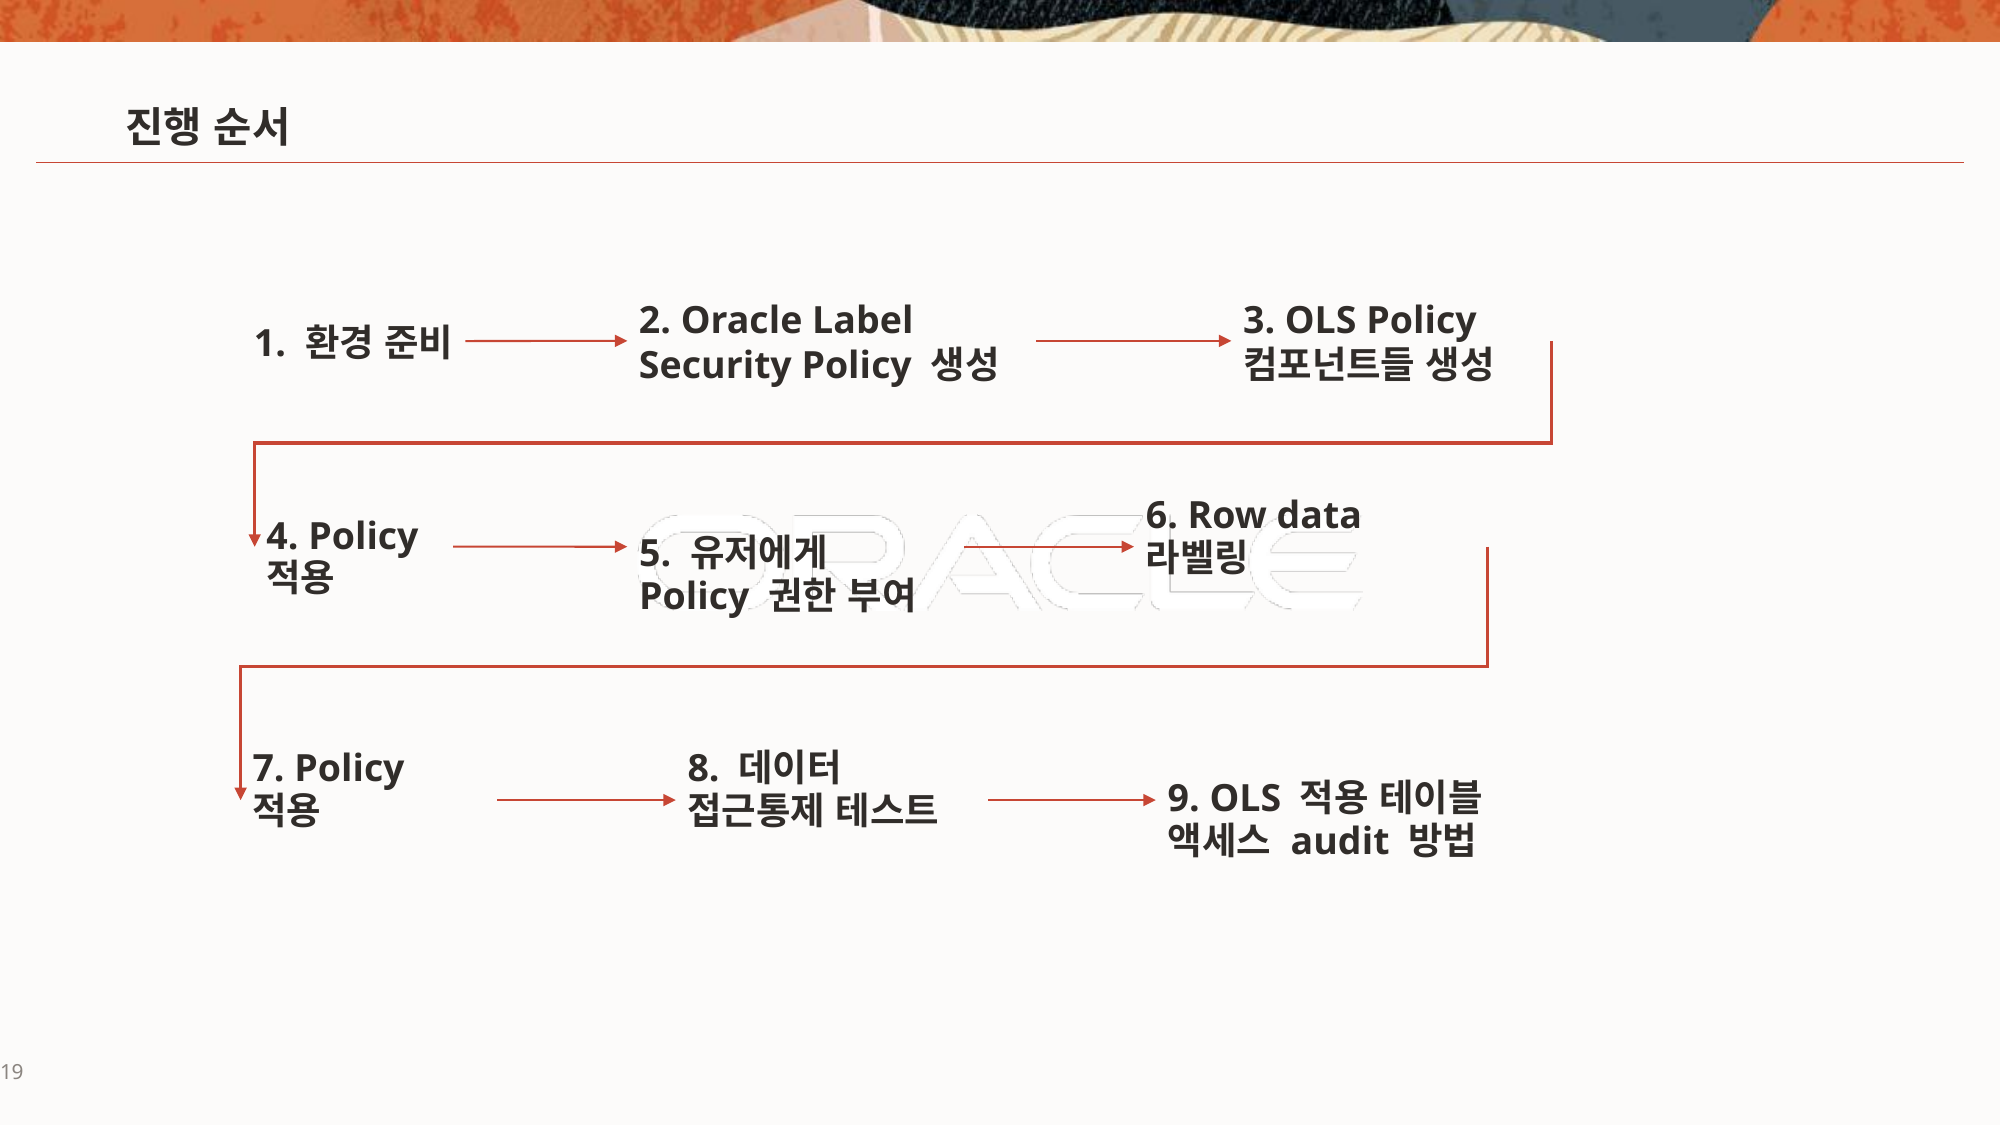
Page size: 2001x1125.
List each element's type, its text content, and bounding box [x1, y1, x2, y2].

text_box 8. 데이터 접근통제 테스트 [675, 801, 989, 833]
text_box 3. OLS Policy 컴포넌트들 생성 [1231, 288, 1552, 341]
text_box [240, 546, 1488, 801]
text_box 9. OLS 적용 테이블 액세스 audit 방법 [1155, 737, 1568, 864]
text_box 2. Oracle Label Security Policy 생성 [627, 288, 1037, 341]
text_box 1. 환경 준비 [242, 311, 466, 371]
slide_number 19 [0, 1042, 64, 1103]
picture [0, 0, 2000, 42]
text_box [254, 341, 1552, 547]
text_box 7. Policy 적용 [240, 801, 498, 833]
title 진행 순서 [125, 86, 832, 153]
